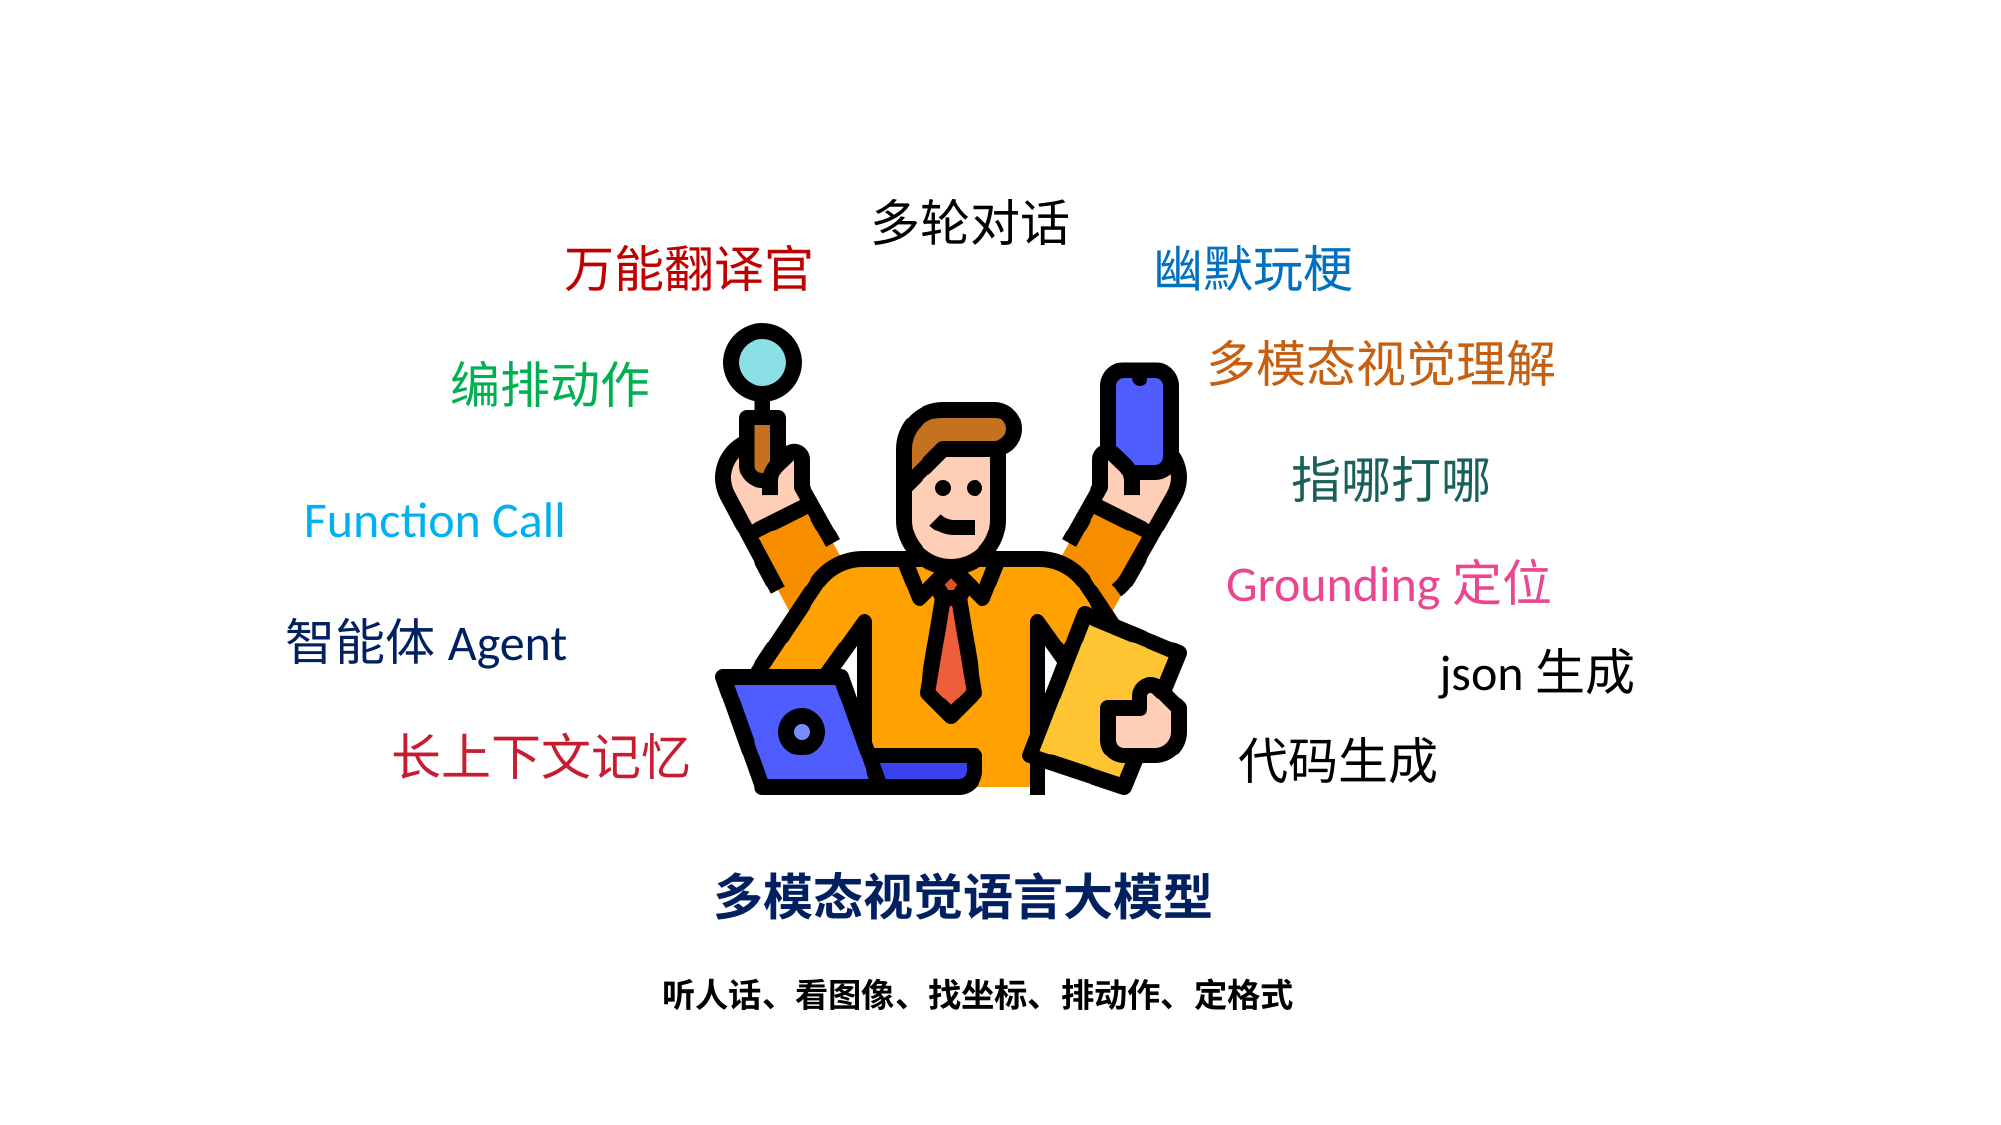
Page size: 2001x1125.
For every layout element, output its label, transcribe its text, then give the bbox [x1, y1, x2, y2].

text_box Function Call [289, 479, 695, 555]
picture [698, 306, 1202, 811]
text_box 智能体Agent [271, 603, 677, 678]
text_box json生成 [1424, 633, 1831, 708]
text_box Grounding定位 [1211, 543, 1617, 619]
text_box 多轮对话 [855, 184, 1262, 259]
text_box 编排动作 [435, 346, 698, 421]
text_box 听人话、看图像、找坐标、排动作、定格式 [647, 966, 1315, 1022]
text_box 指哪打哪 [1276, 441, 1683, 517]
text_box 多模态视觉理解 [1202, 324, 1598, 400]
text_box 多模态视觉语言大模型 [698, 857, 1315, 933]
text_box 万能翻译官 [549, 229, 956, 305]
text_box 长上下文记忆 [377, 718, 698, 794]
text_box 代码生成 [1223, 722, 1630, 798]
text_box 幽默玩梗 [1138, 229, 1544, 305]
